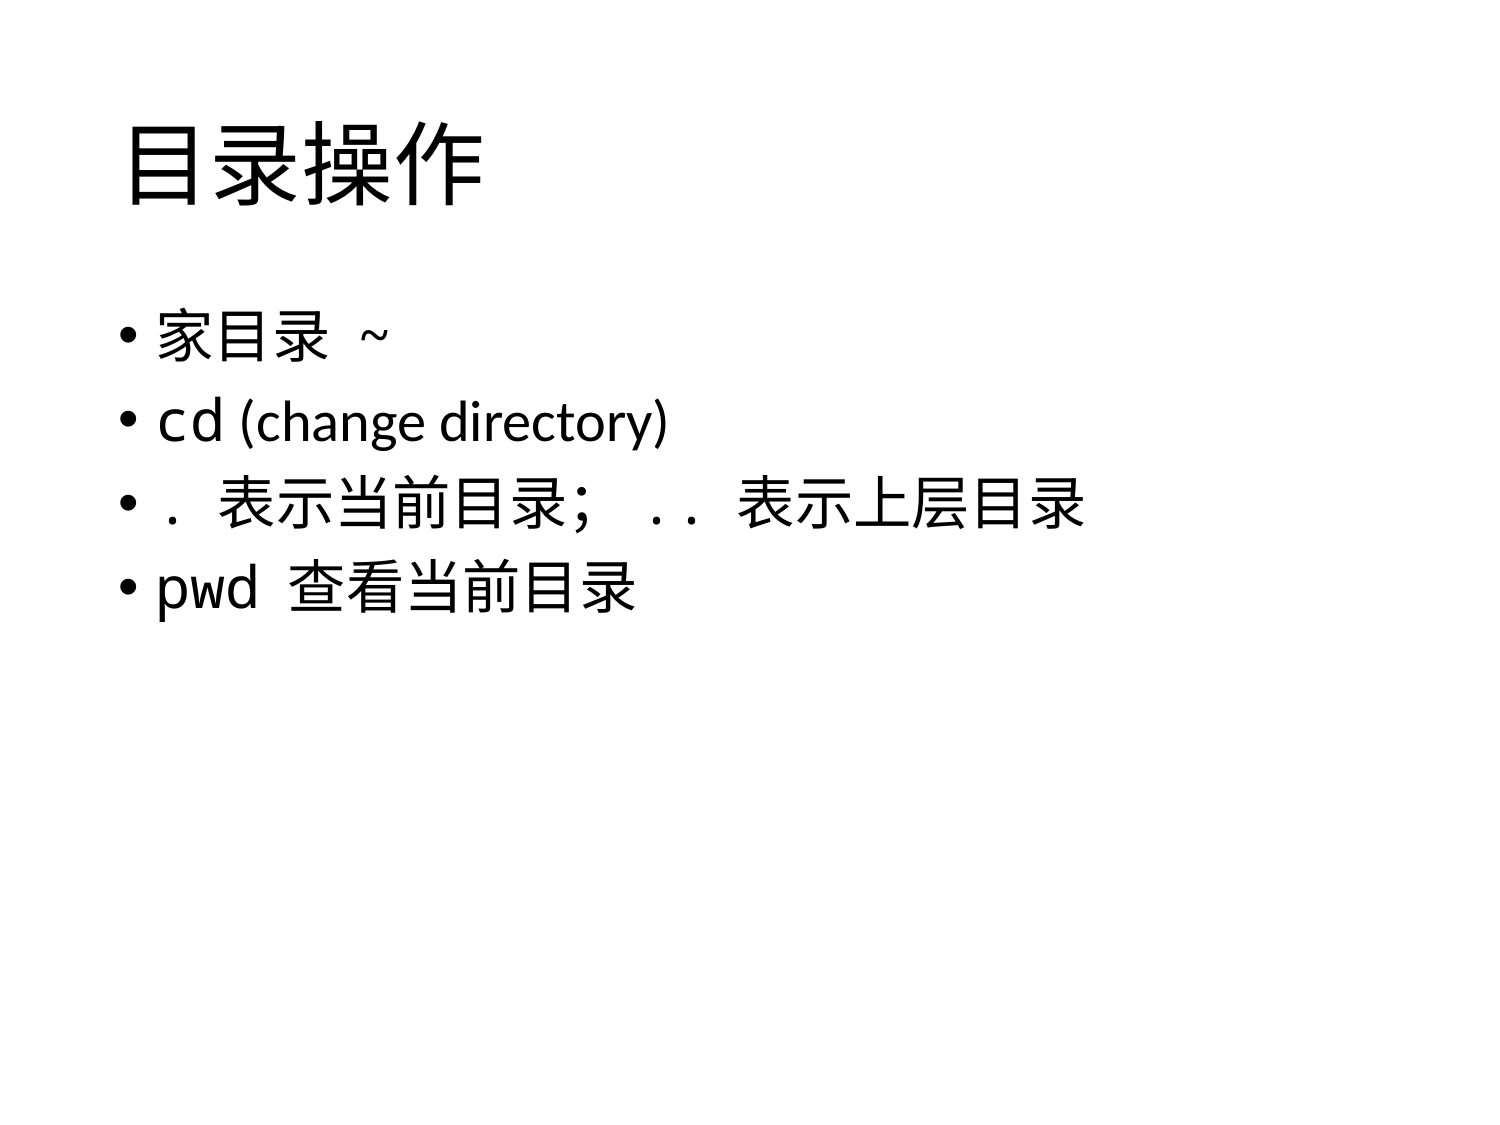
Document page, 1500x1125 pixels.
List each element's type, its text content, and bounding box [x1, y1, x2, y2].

title 目录操作 [103, 59, 1397, 278]
list 家目录 ~ cd (change directory) . 表示当前目录；.. 表示上层目录 pwd 查看当前目录 [103, 299, 1397, 1014]
